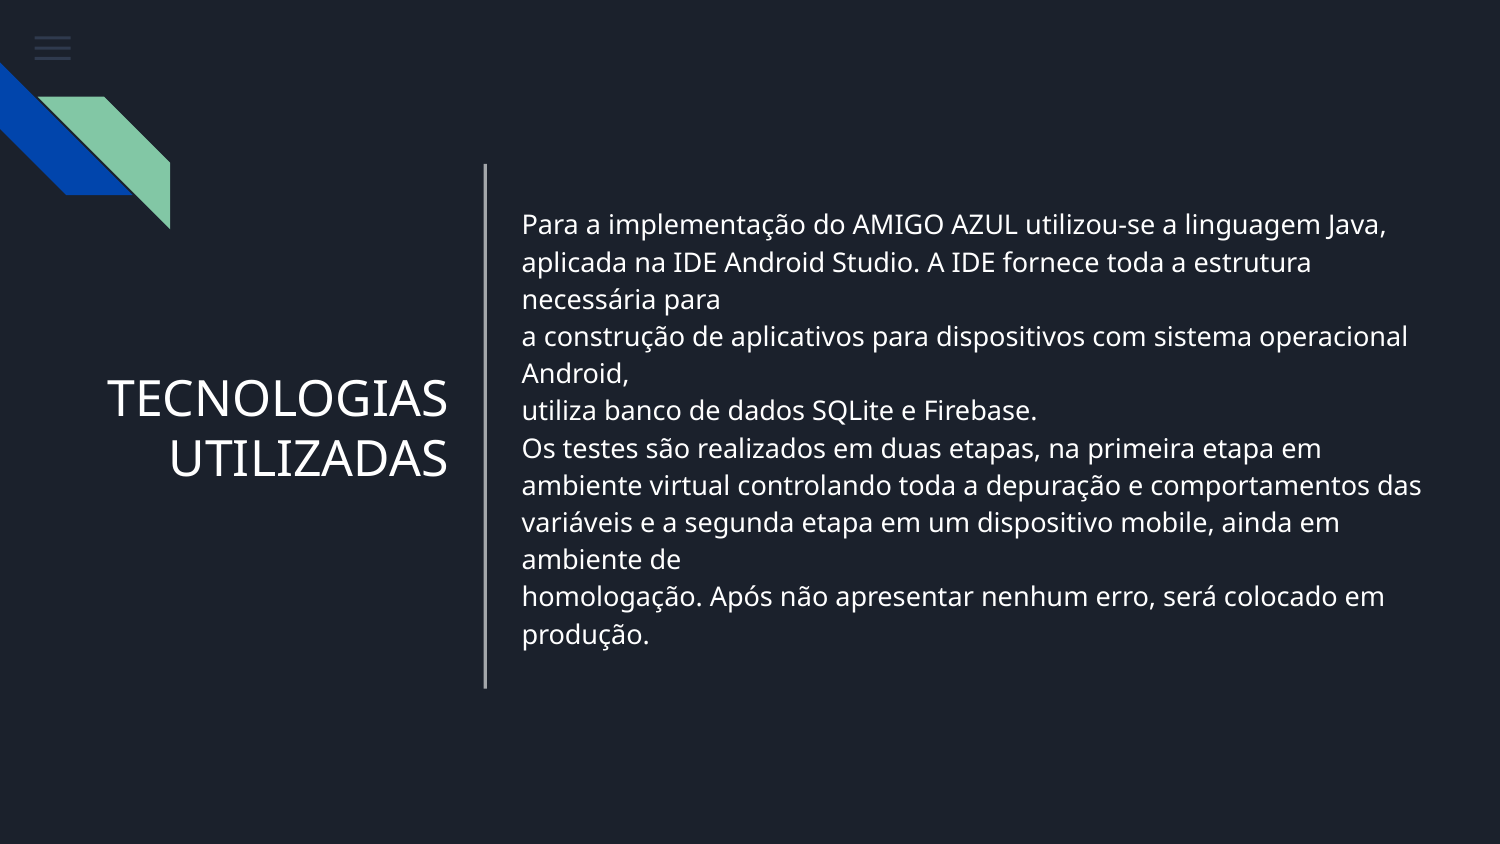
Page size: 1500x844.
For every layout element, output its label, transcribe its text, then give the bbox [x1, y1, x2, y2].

list Para a implementação do AMIGO AZUL utilizou-se a linguagem Java, aplicada na IDE Android Studio. A IDE fornece toda a estrutura necessária para a construção de aplicativos para dispositivos com sistema operacional Android, utiliza banco de dados SQLite e Firebase. Os testes são realizados em duas etapas, na primeira etapa em ambiente virtual controlando toda a depuração e comportamentos das variáveis e a segunda etapa em um dispositivo mobile, ainda em ambiente de homologação. Após não apresentar nenhum erro, será colocado em produção. [506, 184, 1468, 668]
title TECNOLOGIAS UTILIZADAS [60, 308, 464, 544]
